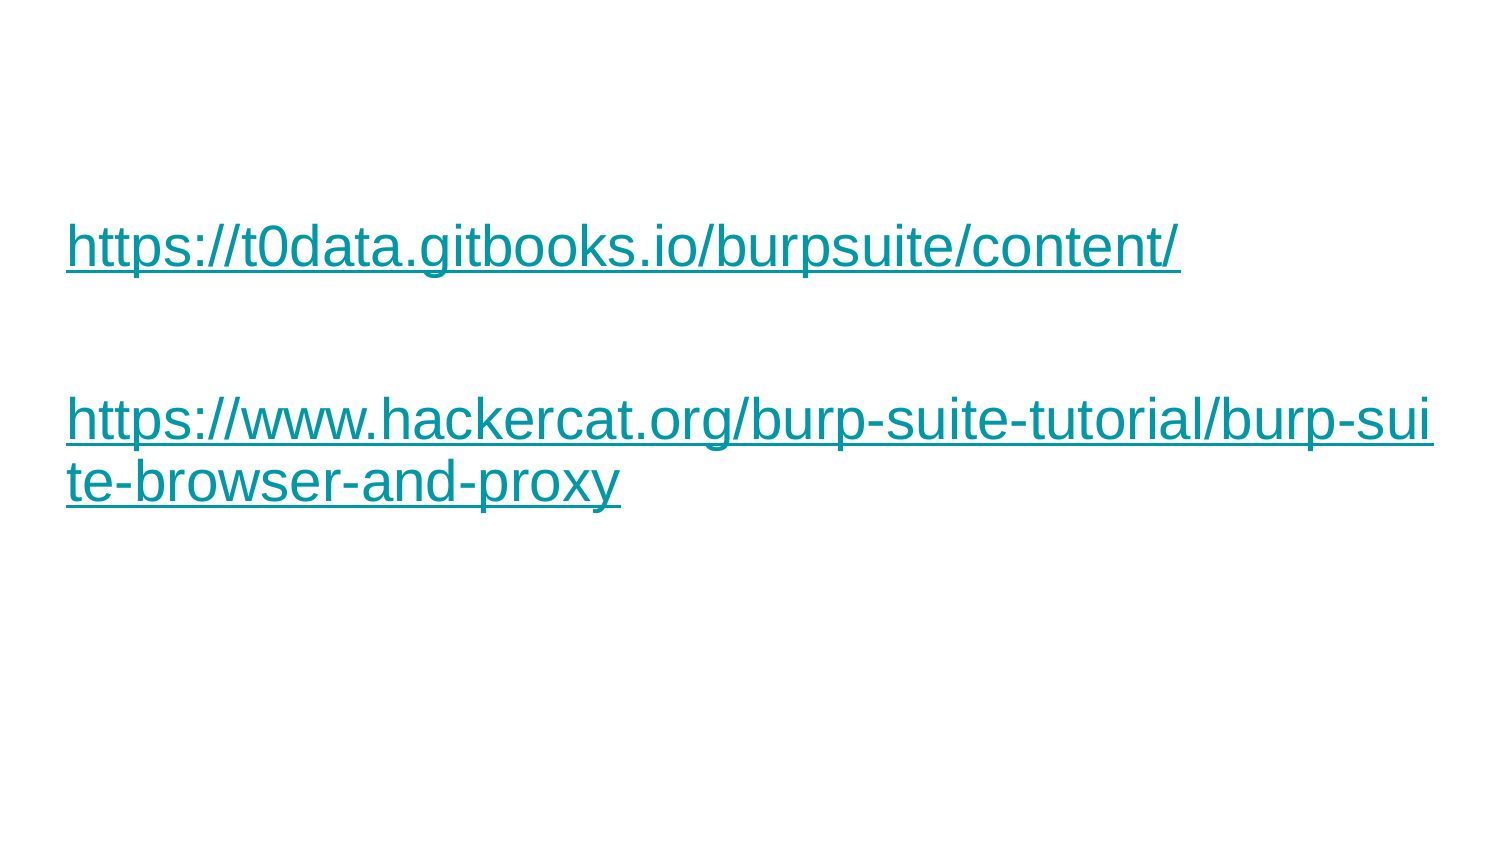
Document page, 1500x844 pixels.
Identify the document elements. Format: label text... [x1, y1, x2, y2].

list https://t0data.gitbooks.io/burpsuite/content/ https://www.hackercat.org/burp-suite-tutorial/burp-suite-browser-and-proxy [51, 189, 1449, 750]
